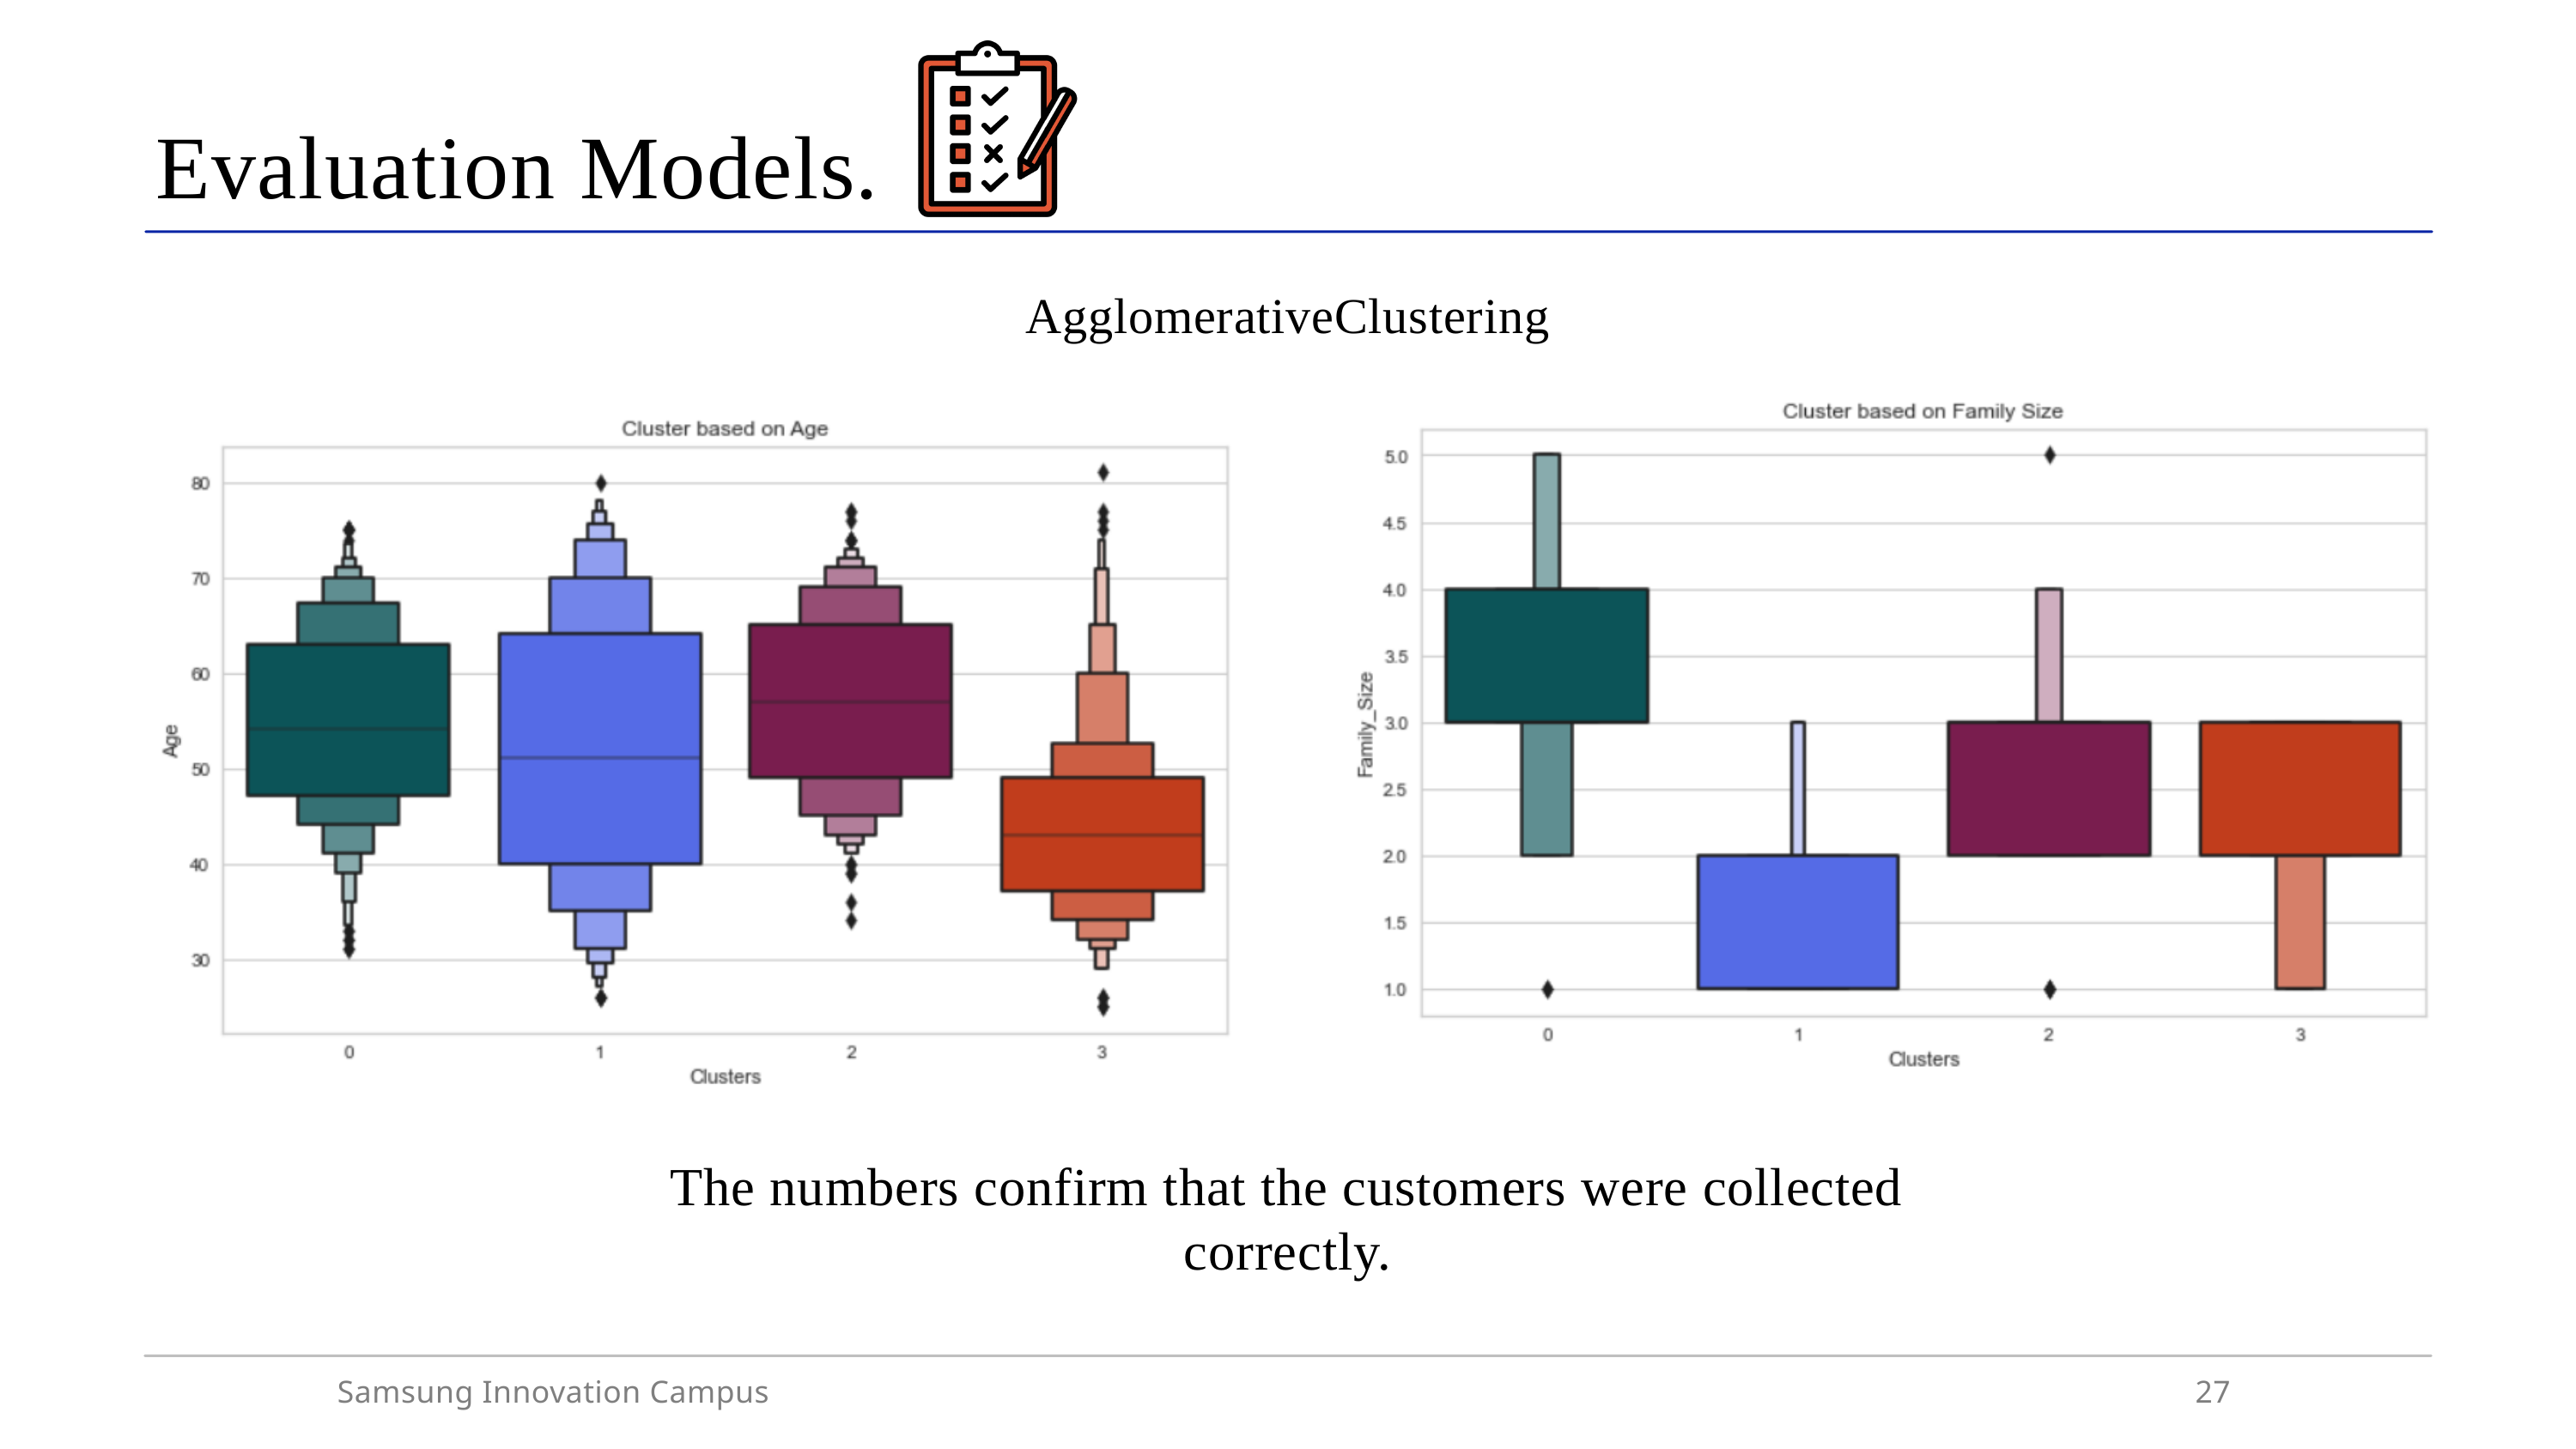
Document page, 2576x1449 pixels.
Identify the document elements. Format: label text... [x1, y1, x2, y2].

text_box AgglomerativeClustering [1024, 283, 1552, 344]
text_box [918, 40, 1078, 217]
text_box The numbers confirm that the customers were collected correctly. [656, 1151, 1920, 1281]
text_box Samsung Innovation Campus [337, 1372, 948, 1410]
text_box [1333, 391, 2433, 1074]
text_box [145, 406, 1234, 1088]
text_box 27 [2100, 1372, 2231, 1410]
text_box Evaluation Models. [144, 109, 890, 217]
